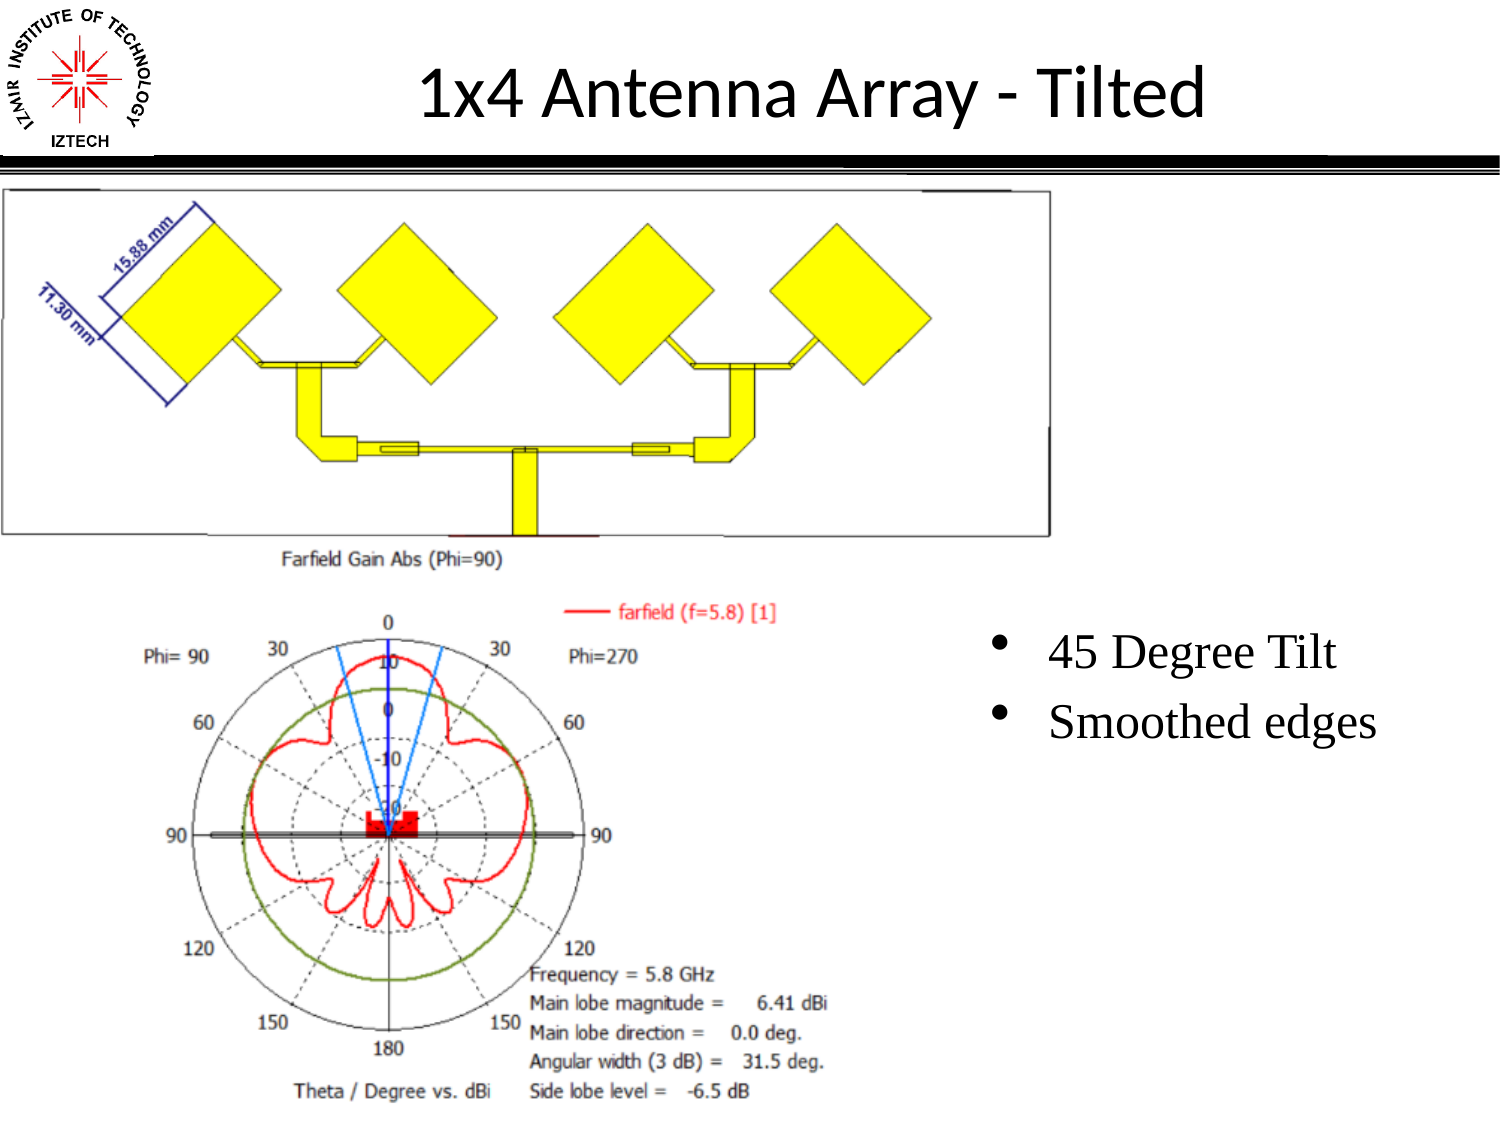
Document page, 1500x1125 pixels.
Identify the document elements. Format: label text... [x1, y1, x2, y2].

picture [0, 185, 1057, 1112]
picture [3, 5, 154, 156]
title 1x4 Antenna Array - Tilted [162, 37, 1462, 138]
list 45 Degree Tilt Smoothed edges [977, 610, 1450, 1066]
